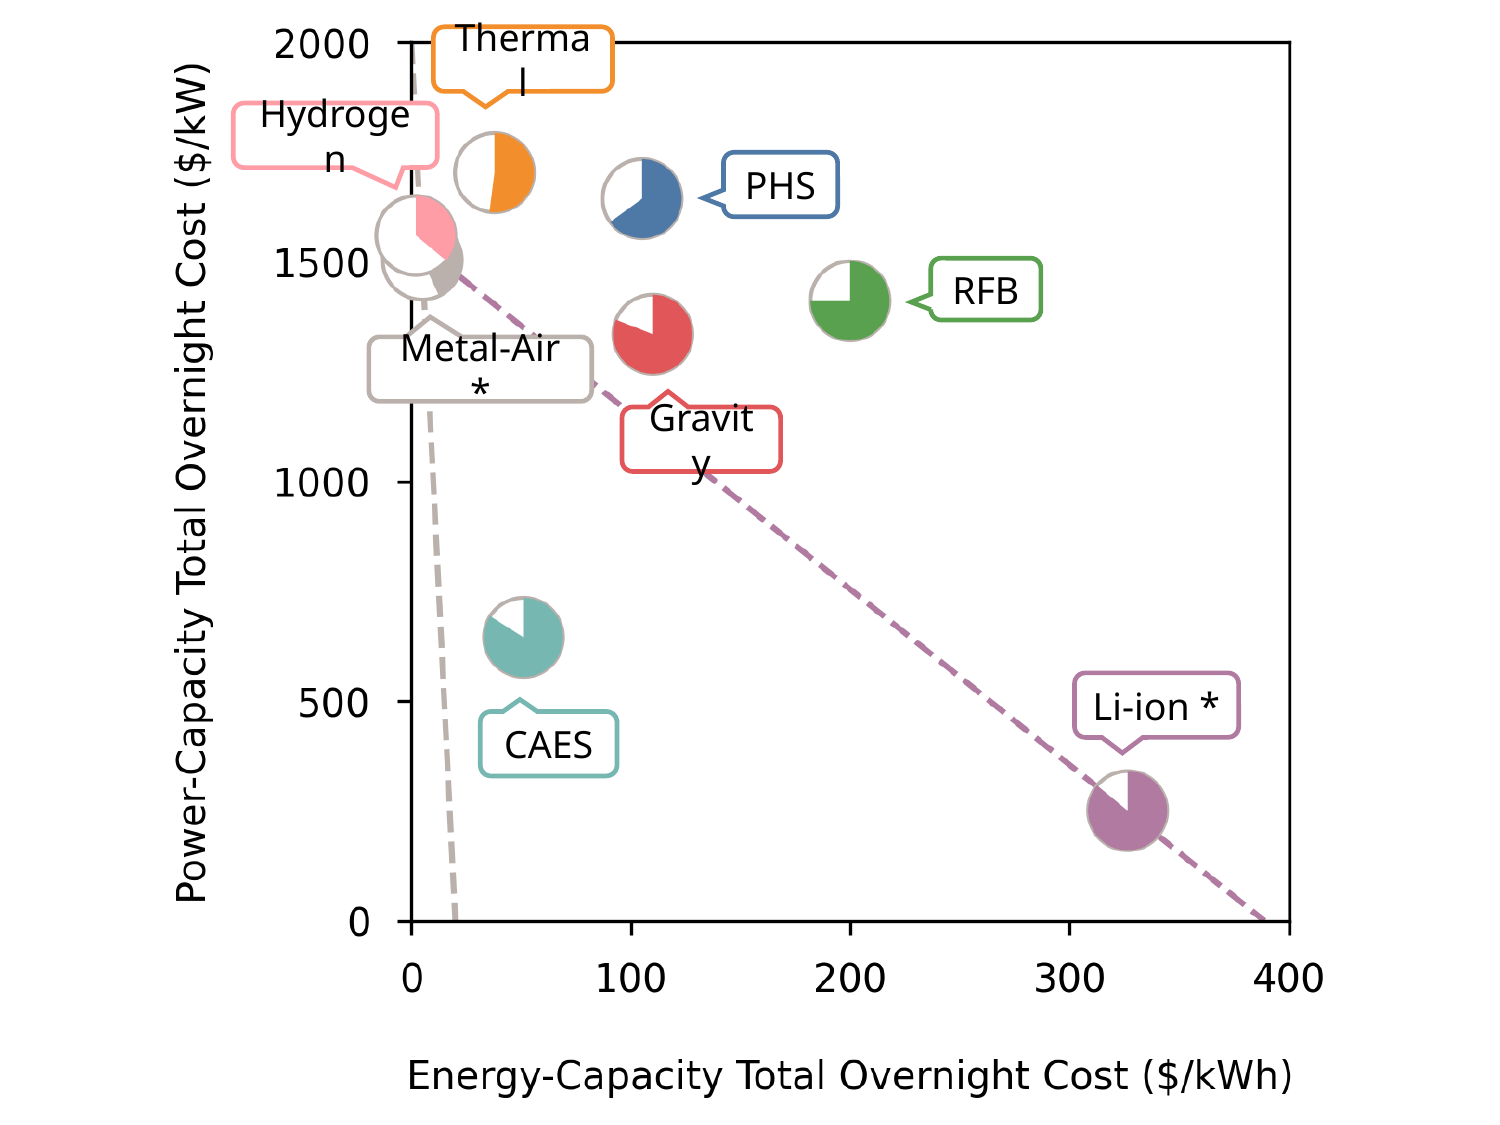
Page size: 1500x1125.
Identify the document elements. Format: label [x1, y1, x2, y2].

picture [147, 0, 1353, 1125]
